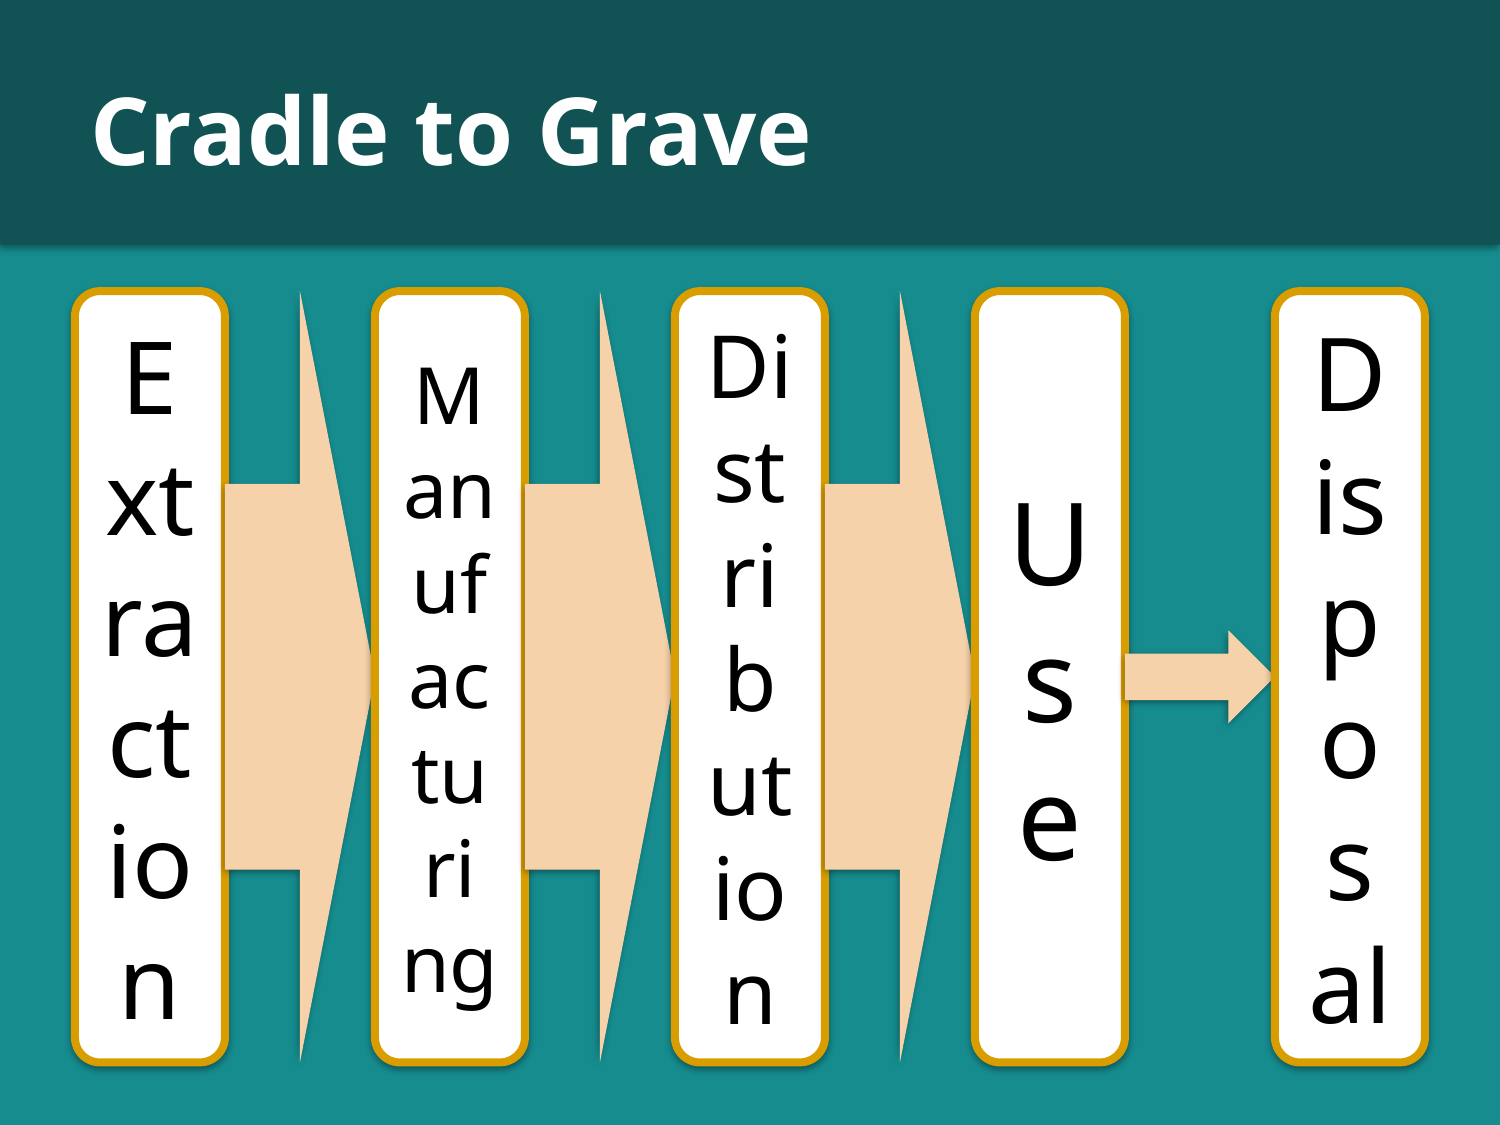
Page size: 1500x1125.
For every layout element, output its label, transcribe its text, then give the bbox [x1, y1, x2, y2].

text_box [74, 291, 1425, 1063]
title Cradle to Grave [75, 25, 1425, 231]
